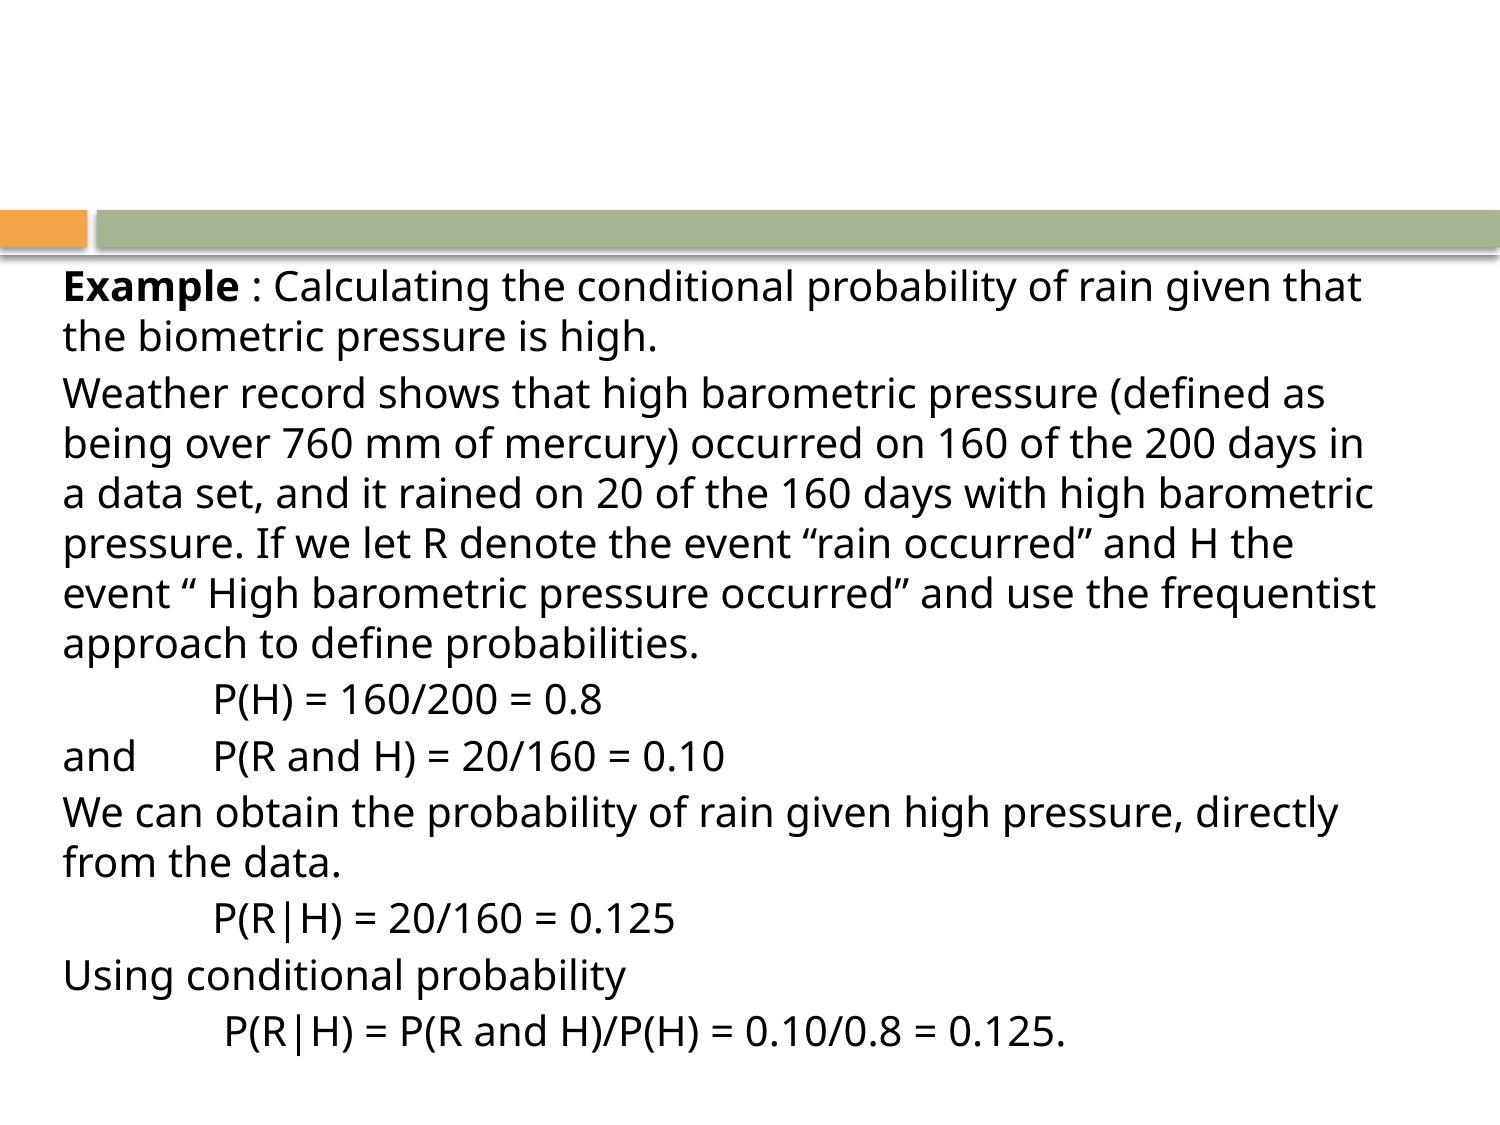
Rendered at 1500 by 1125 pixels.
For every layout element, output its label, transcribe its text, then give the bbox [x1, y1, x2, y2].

list Example : Calculating the conditional probability of rain given that the biometric pressure is high. Weather record shows that high barometric pressure (defined as being over 760 mm of mercury) occurred on 160 of the 200 days in a data set, and it rained on 20 of the 160 days with high barometric pressure. If we let R denote the event “rain occurred” and H the event “ High barometric pressure occurred” and use the frequentist approach to define probabilities. P(H) = 160/200 = 0.8 and P(R and H) = 20/160 = 0.10 We can obtain the probability of rain given high pressure, directly from the data. P(R|H) = 20/160 = 0.125 Using conditional probability P(R|H) = P(R and H)/P(H) = 0.10/0.8 = 0.125. [53, 255, 1404, 923]
